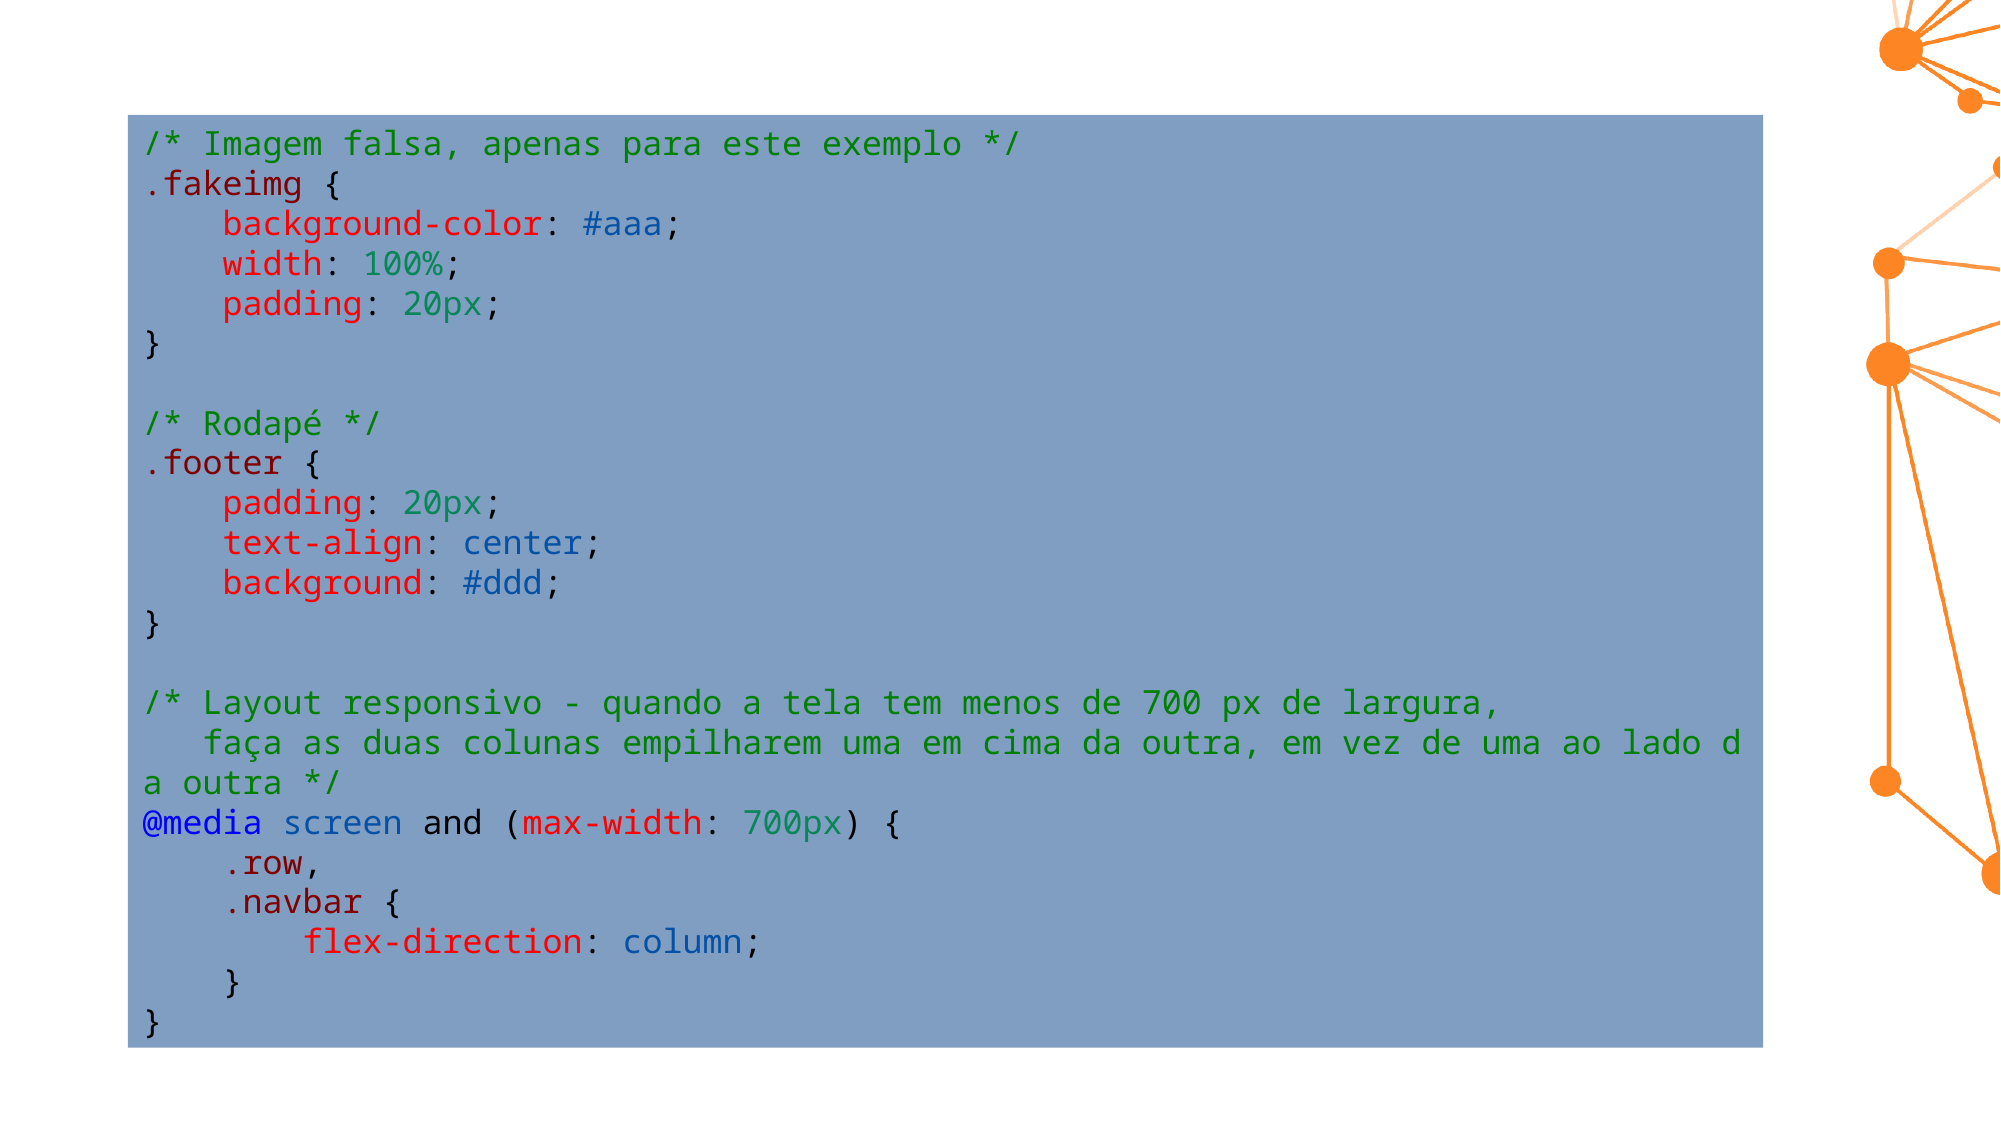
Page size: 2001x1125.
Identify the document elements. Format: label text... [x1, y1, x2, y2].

text_box /* Imagem falsa, apenas para este exemplo */ .fakeimg { background-color: #aaa; width: 100%; padding: 20px; } /* Rodapé */ .footer { padding: 20px; text-align: center; background: #ddd; } /* Layout responsivo - quando a tela tem menos de 700 px de largura, faça as duas colunas empilharem uma em cima da outra, em vez de uma ao lado da outra */ @media screen and (max-width: 700px) { .row, .navbar { flex-direction: column; } } [127, 114, 1764, 1048]
title Módulo 02 – CSS Aula 02 [11, 101, 1061, 290]
picture [1866, 0, 2000, 895]
